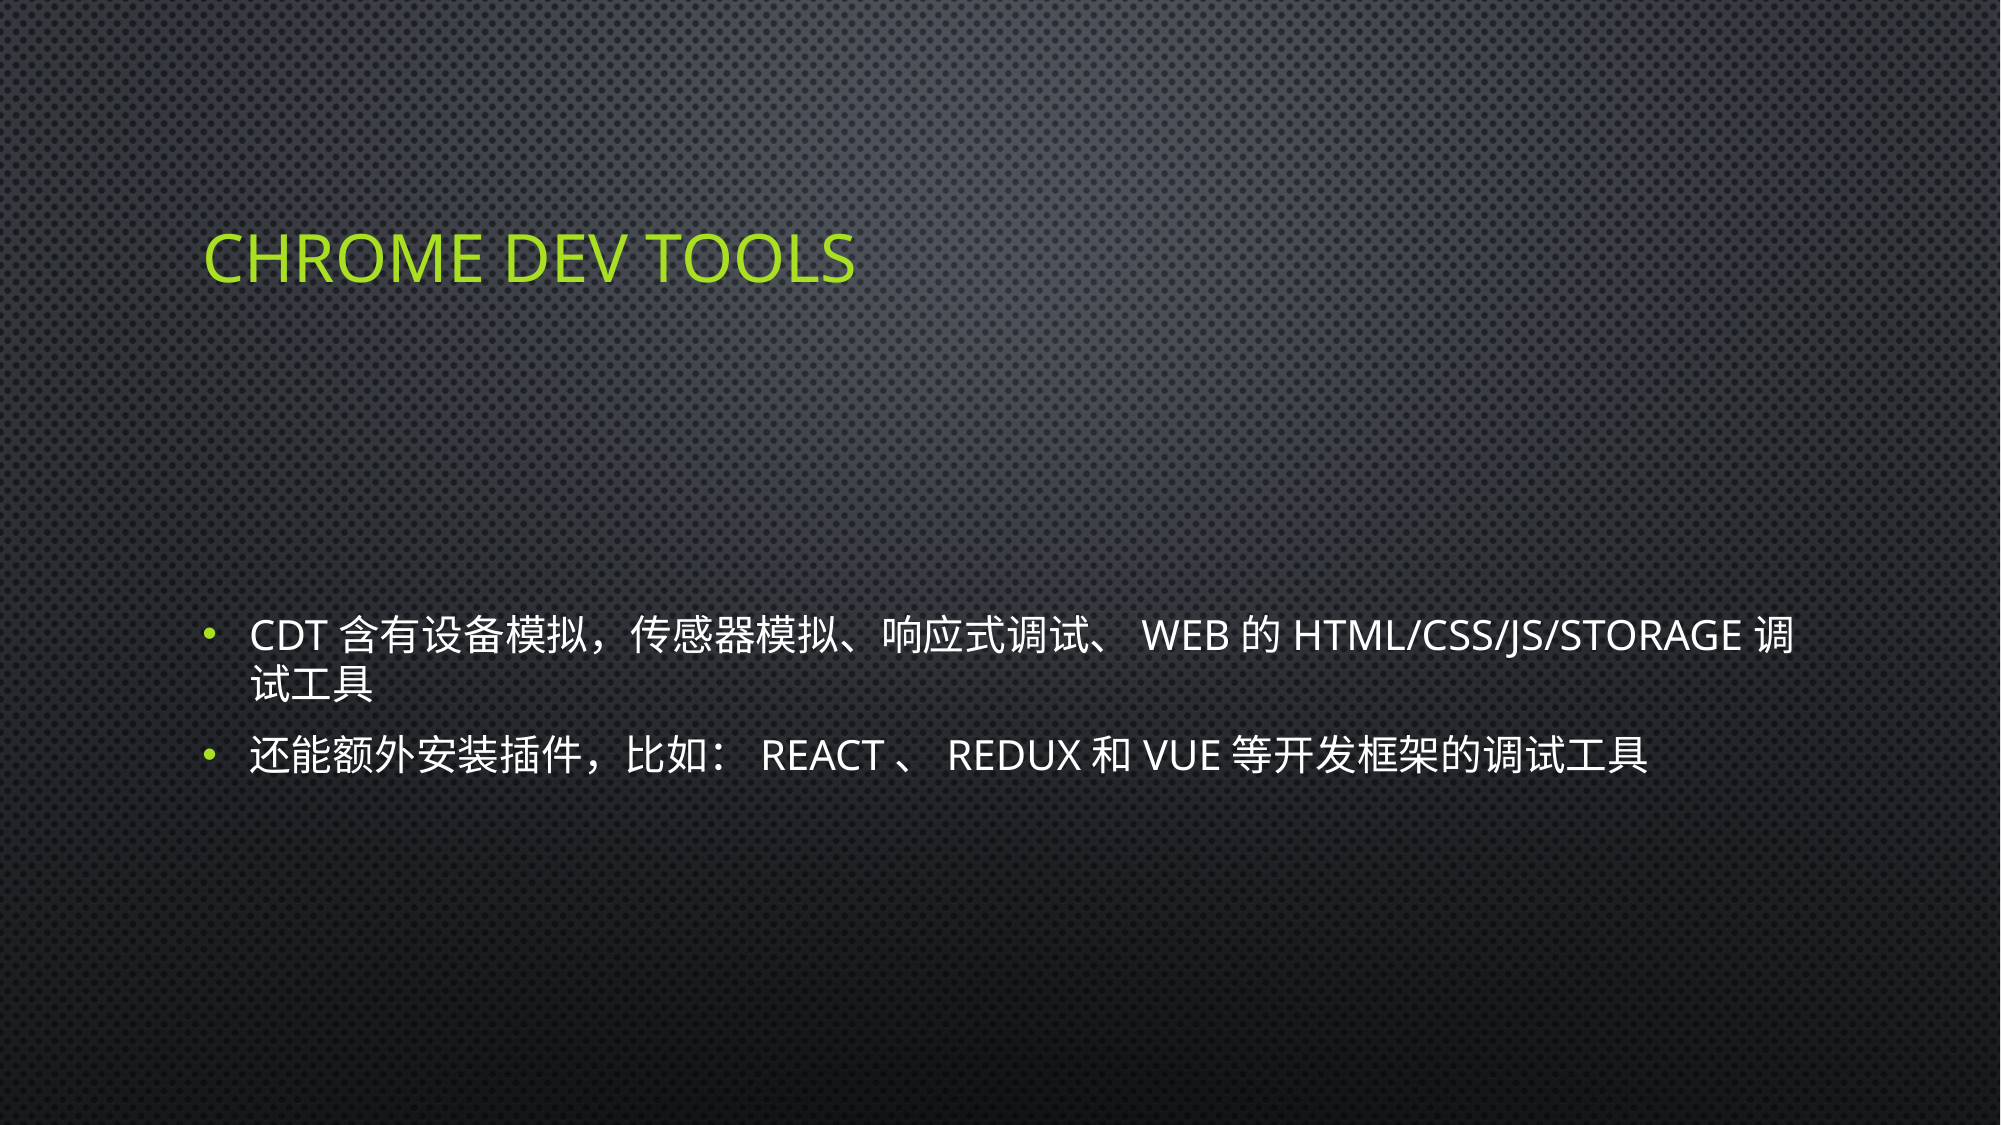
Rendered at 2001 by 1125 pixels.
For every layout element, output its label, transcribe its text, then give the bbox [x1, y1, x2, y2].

title Chrome Dev Tools [187, 99, 1813, 413]
list CDT含有设备模拟，传感器模拟、响应式调试、Web的HTML/CSS/JS/Storage调试工具 还能额外安装插件，比如：React、Redux和Vue等开发框架的调试工具 [187, 437, 1813, 950]
